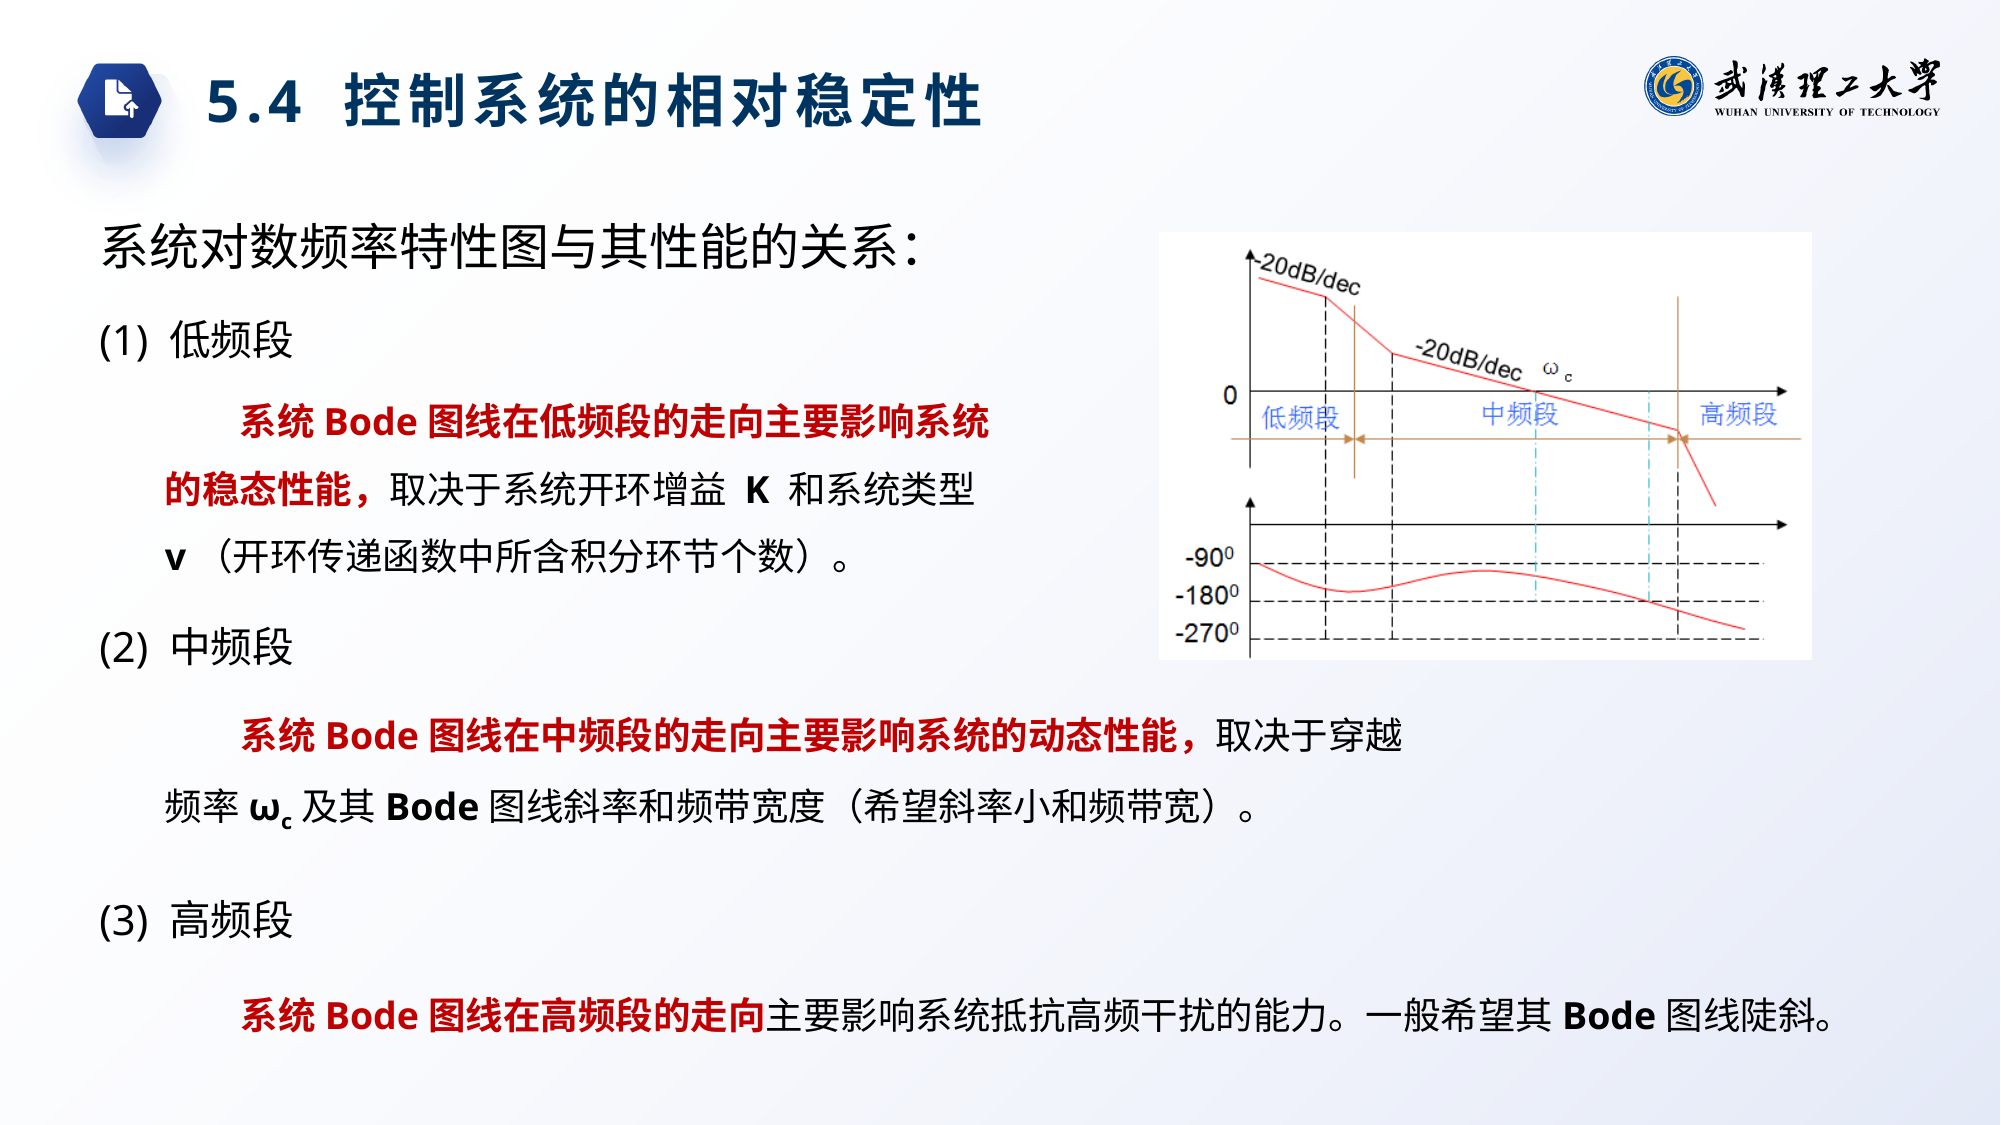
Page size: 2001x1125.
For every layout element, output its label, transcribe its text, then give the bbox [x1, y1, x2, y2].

list 5.4 控制系统的相对稳定性 [191, 56, 1624, 143]
picture [0, 0, 2000, 1125]
text_box (3) 高频段 [84, 886, 475, 951]
text_box (2) 中频段 [84, 613, 475, 679]
text_box 系统Bode图线在高频段的走向主要影响系统抵抗高频干扰的能力。一般希望其Bode图线陡斜。 [149, 962, 1916, 1045]
text_box 系统Bode图线在中频段的走向主要影响系统的动态性能，取决于穿越频率ωc及其Bode图线斜率和频带宽度（希望斜率小和频带宽）。 [150, 682, 1445, 842]
text_box (1) 低频段 [84, 306, 475, 371]
text_box 系统对数频率特性图与其性能的关系： [84, 207, 966, 283]
text_box 系统Bode图线在低频段的走向主要影响系统的稳态性能，取决于系统开环增益 K 和系统类型 v（开环传递函数中所含积分环节个数）。 [149, 368, 1026, 586]
